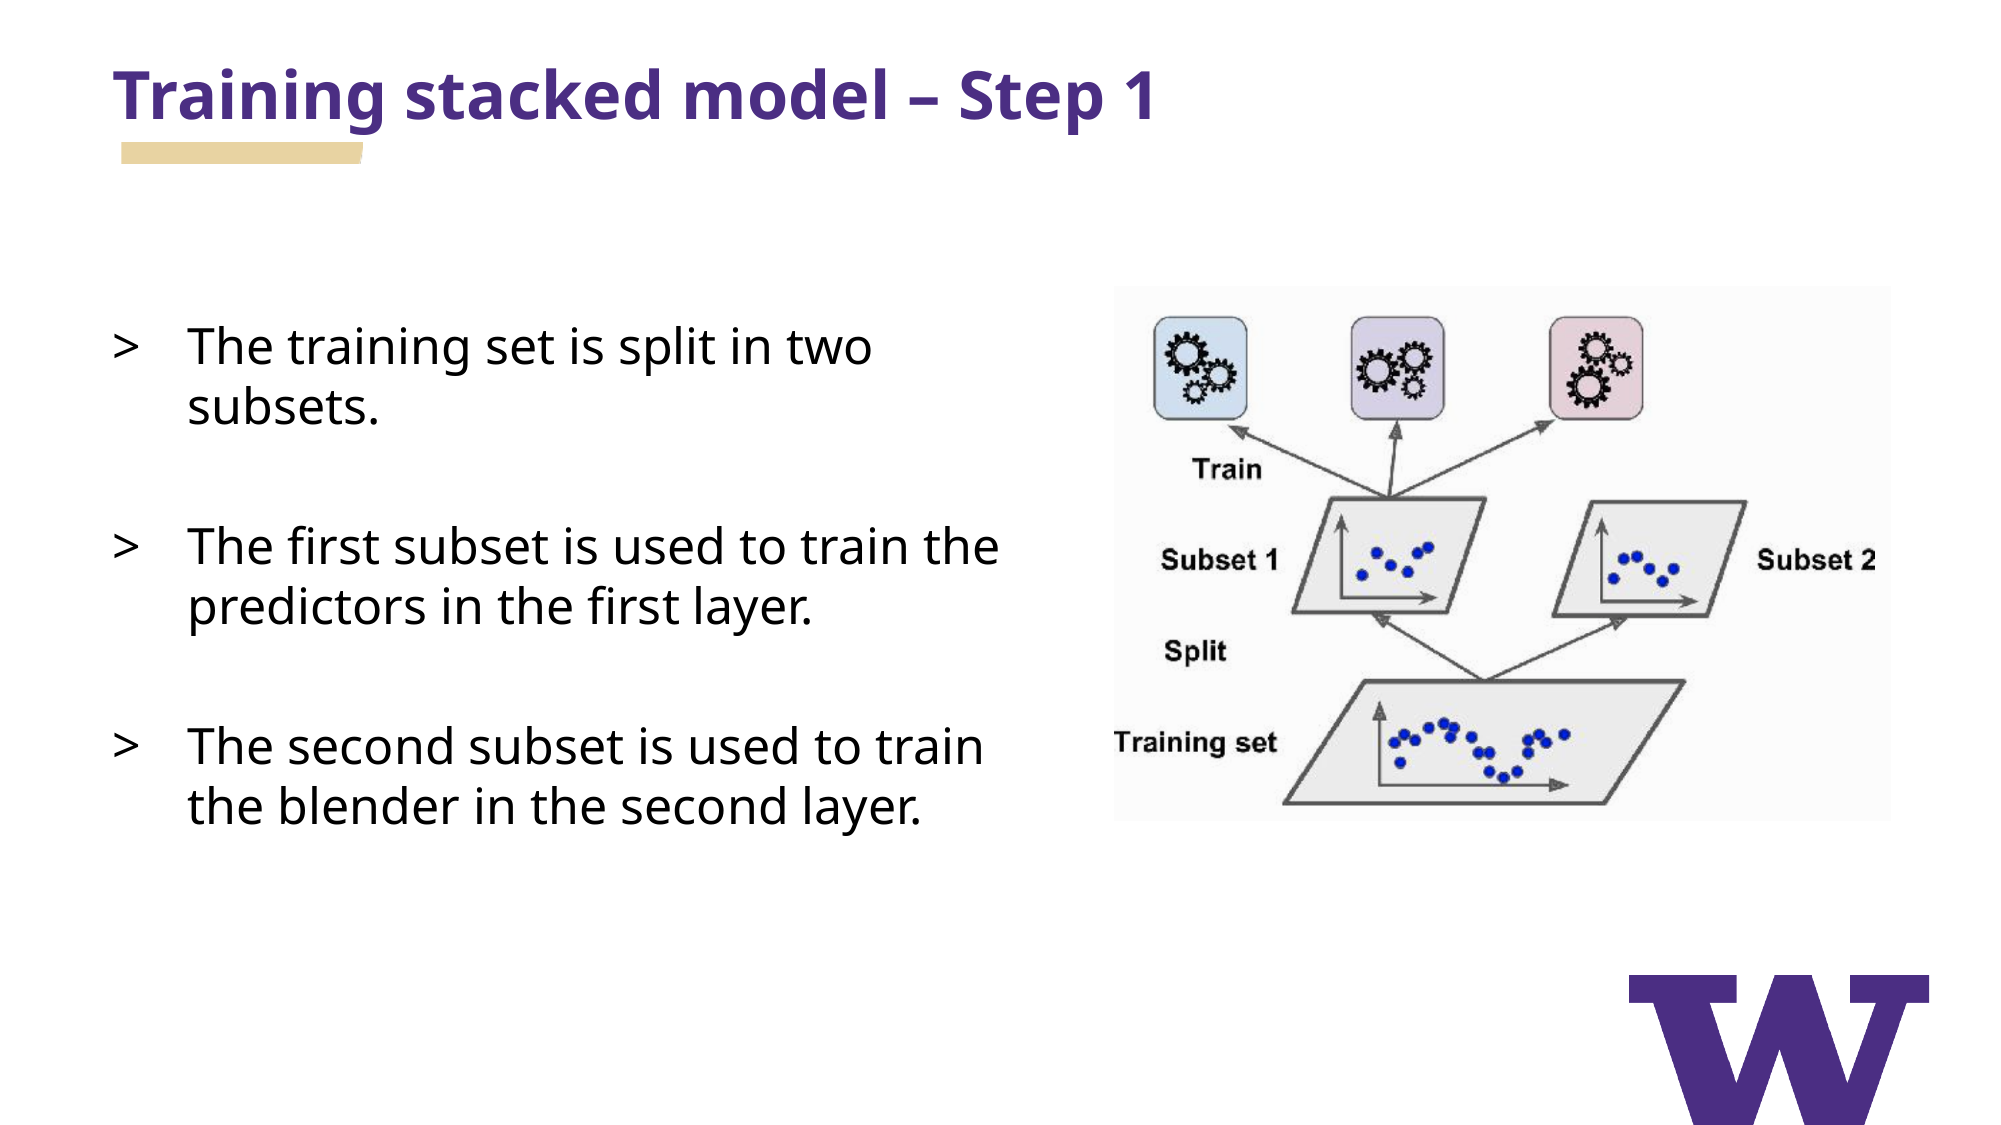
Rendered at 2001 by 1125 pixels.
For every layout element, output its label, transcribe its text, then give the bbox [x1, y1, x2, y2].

list The training set is split in two subsets. The first subset is used to train the predictors in the first layer. The second subset is used to train the blender in the second layer. [97, 307, 1052, 896]
picture [1629, 975, 1930, 1125]
title Training stacked model – Step 1 [97, 17, 1891, 141]
picture [1113, 285, 1892, 821]
